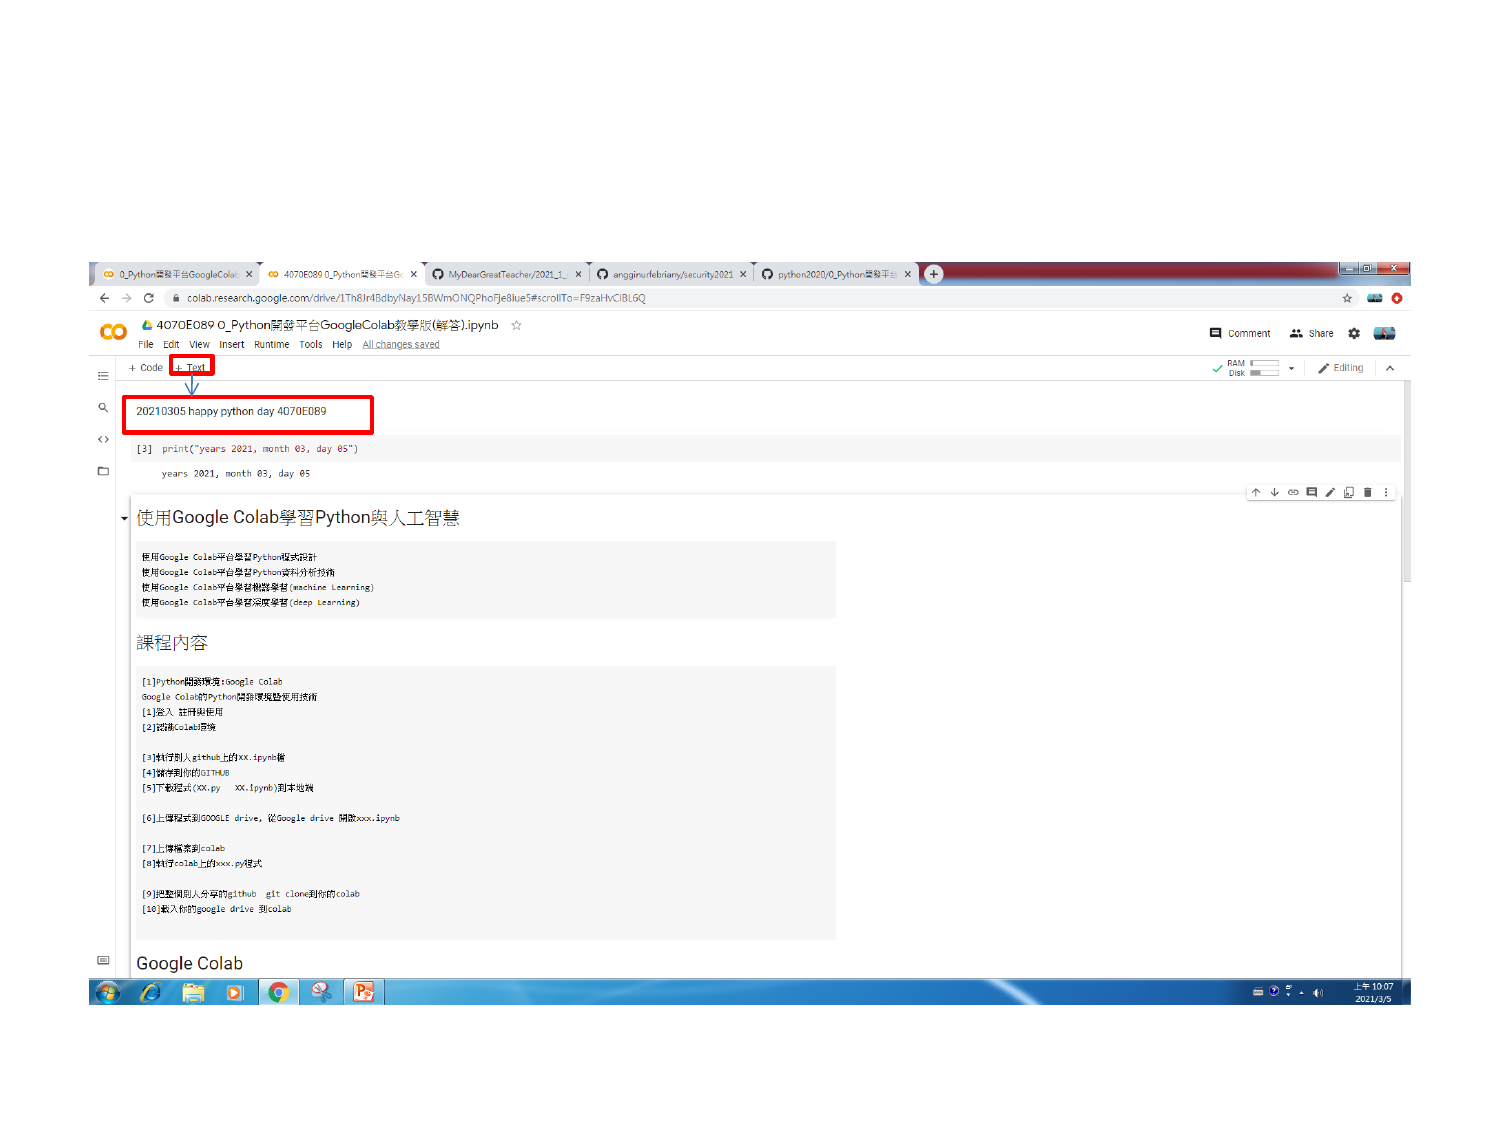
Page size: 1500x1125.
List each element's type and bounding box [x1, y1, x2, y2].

list [89, 262, 1411, 1006]
